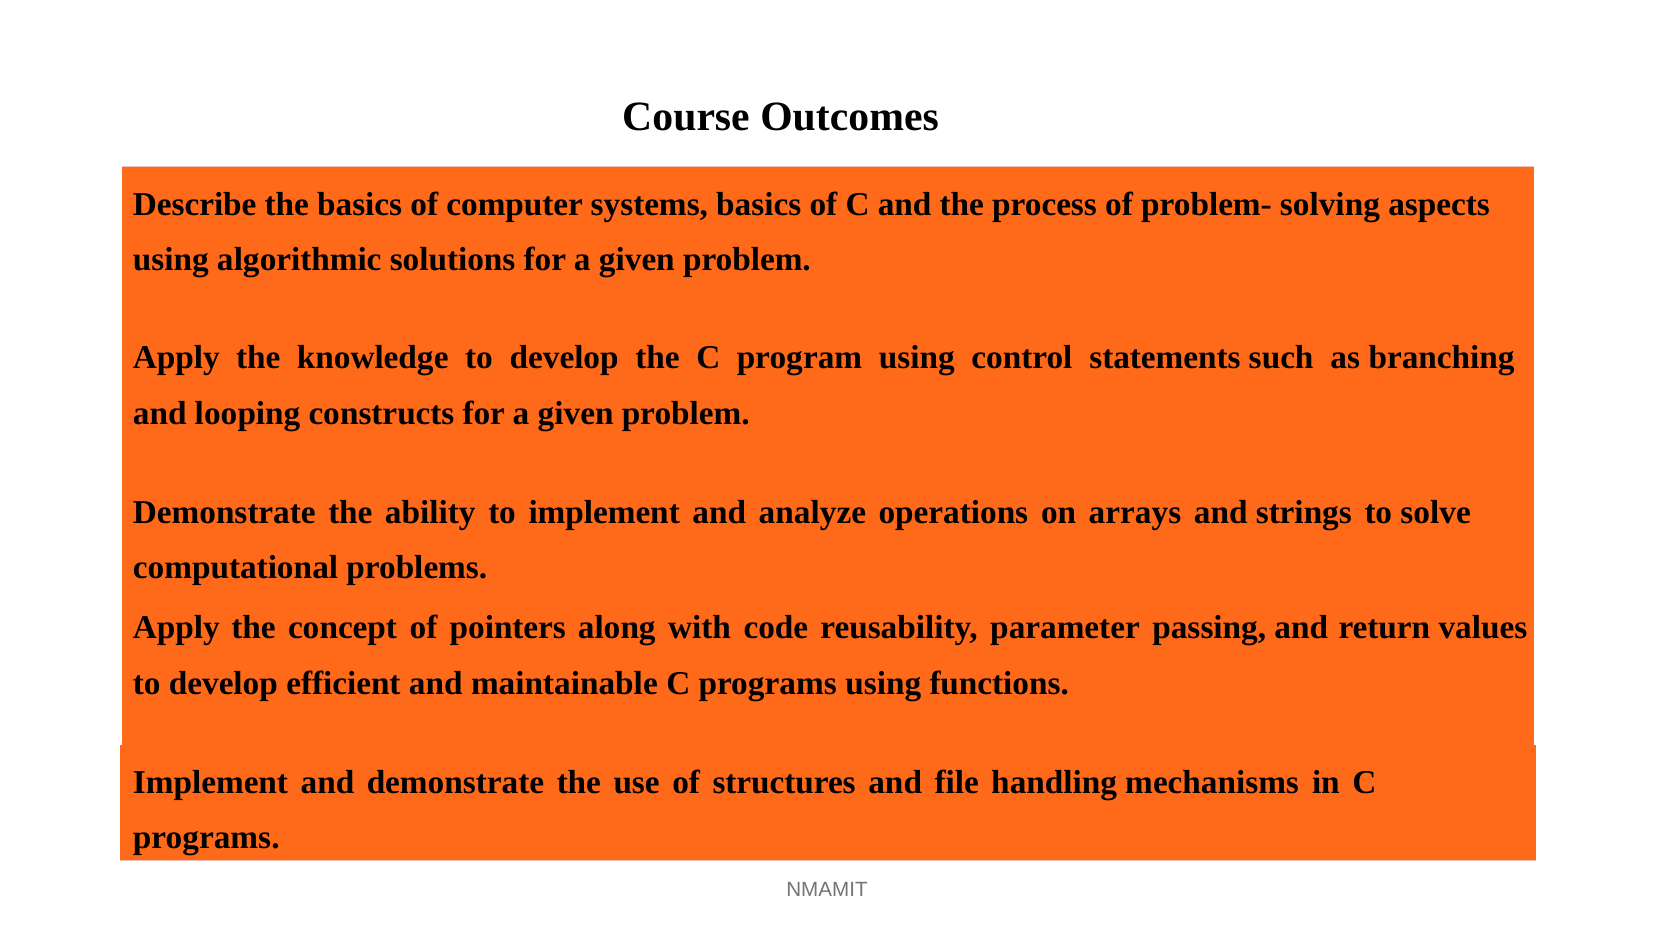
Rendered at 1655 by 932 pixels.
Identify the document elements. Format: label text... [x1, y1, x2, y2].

table_cell Apply the concept of pointers along with code reusability, parameter passing, and return values to develop efficient and maintainable C programs using functions. [122, 591, 1534, 745]
table_cell Demonstrate the ability to implement and analyze operations on arrays and strings to solve computational problems. [122, 475, 1534, 591]
footer NMAMIT [547, 863, 1107, 913]
table_cell Implement and demonstrate the use of structures and file handling mechanisms in C programs. [120, 745, 1536, 860]
text_box Course Outcomes [607, 81, 954, 147]
table_cell Apply the knowledge to develop the C program using control statements such as branching and looping constructs for a given problem. [122, 321, 1534, 475]
table_header Describe the basics of computer systems, basics of C and the process of problem- solving aspects using algorithmic solutions for a given problem. [122, 167, 1534, 321]
